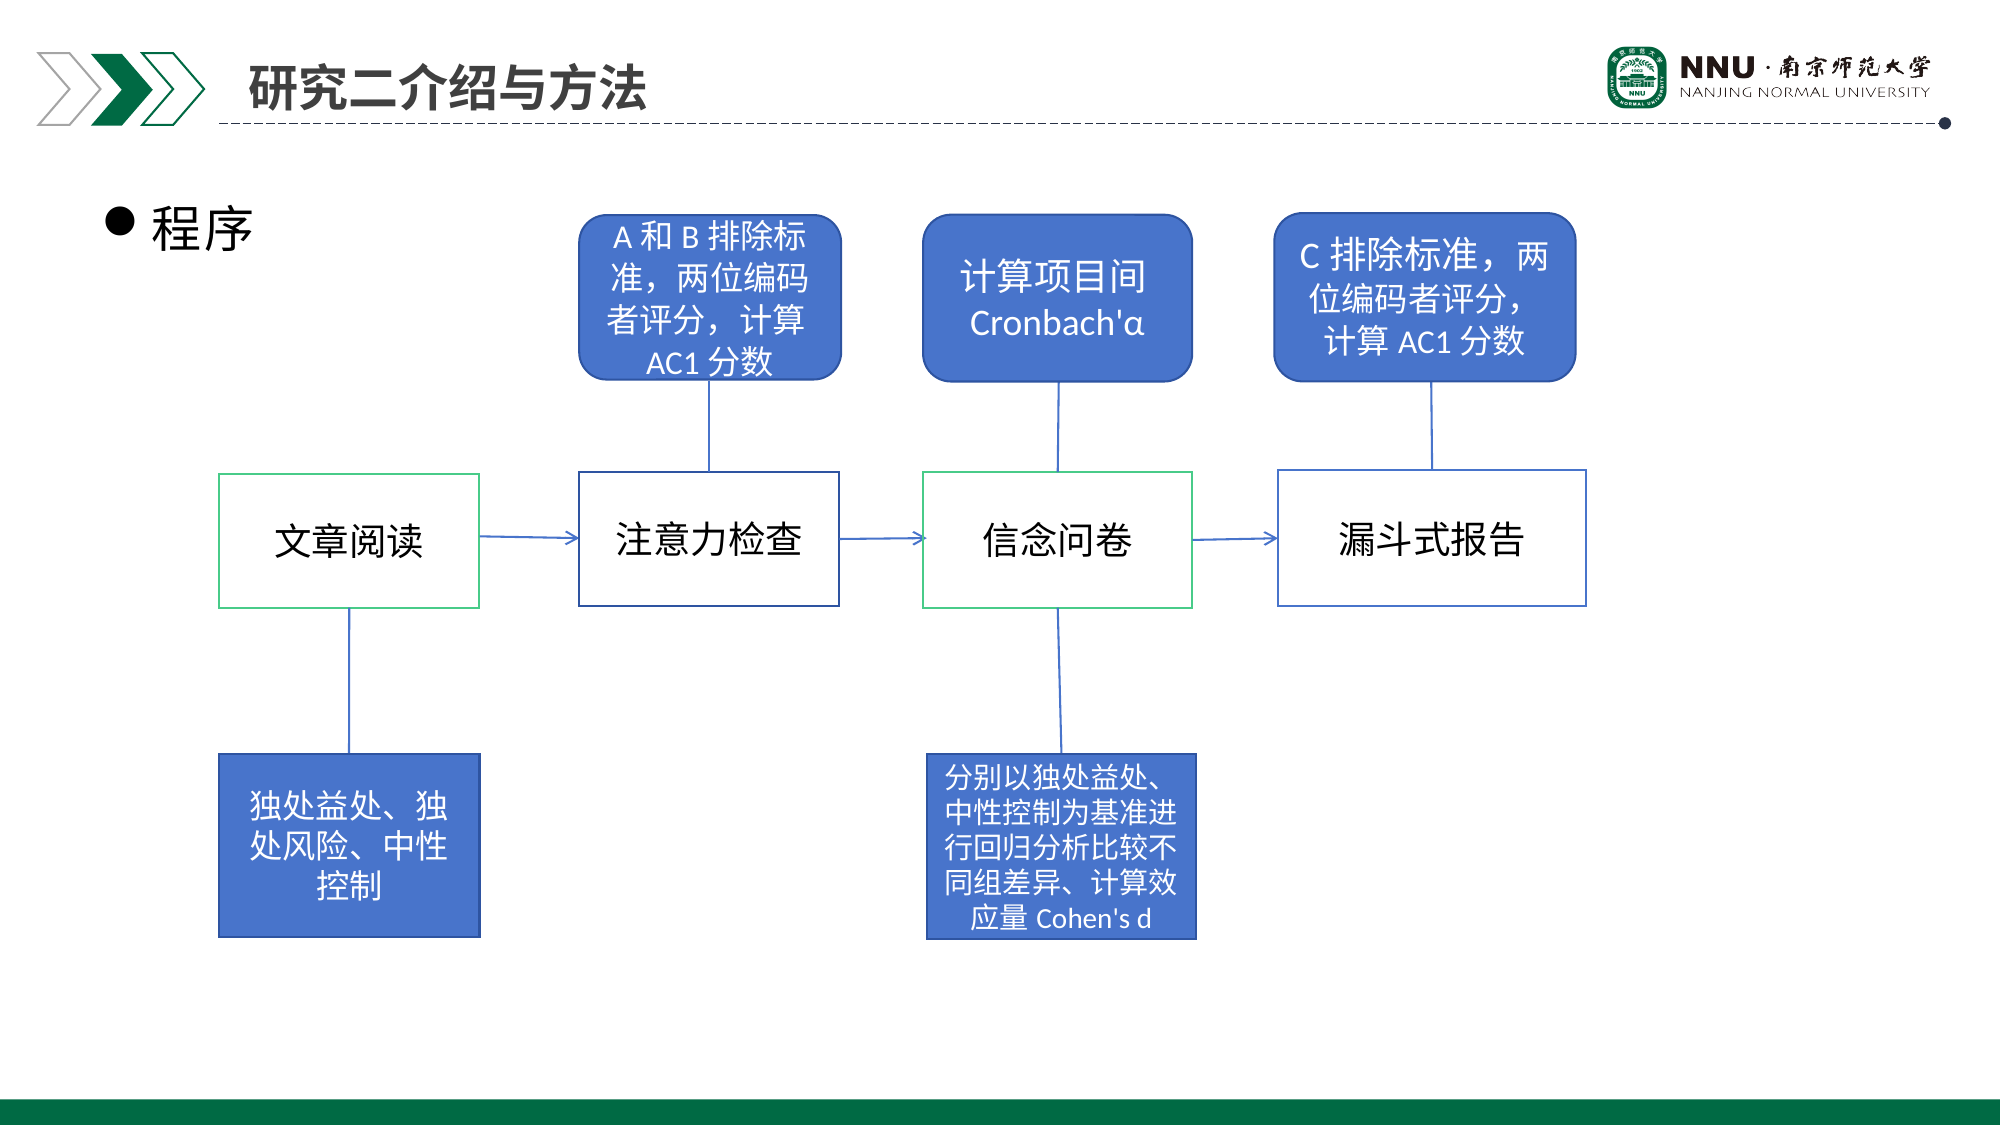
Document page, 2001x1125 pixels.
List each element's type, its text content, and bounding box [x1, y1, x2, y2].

text_box A和B排除标准，两位编码者评分，计算AC1分数 [578, 214, 843, 381]
text_box 独处益处、独处风险、中性控制 [218, 753, 481, 938]
picture [1583, 0, 1960, 215]
text_box 文章阅读 [218, 473, 480, 609]
text_box 注意力检查 [578, 471, 840, 607]
text_box 信念问卷 [922, 471, 1193, 609]
text_box 分别以独处益处、中性控制为基准进行回归分析比较不同组差异、计算效应量Cohen's d [926, 753, 1197, 940]
text_box [0, 1098, 2000, 1125]
text_box 漏斗式报告 [1277, 469, 1587, 607]
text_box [1191, 537, 1279, 541]
text_box C排除标准，两位编码者评分，计算AC1分数 [1273, 212, 1577, 383]
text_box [478, 535, 580, 539]
text_box [142, 53, 205, 125]
text_box [38, 53, 101, 125]
text_box 研究二介绍与方法 [233, 49, 664, 122]
text_box 程序 [90, 183, 1858, 262]
text_box 计算项目间Cronbach'α [922, 213, 1194, 383]
text_box [90, 53, 153, 126]
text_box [1057, 607, 1062, 755]
